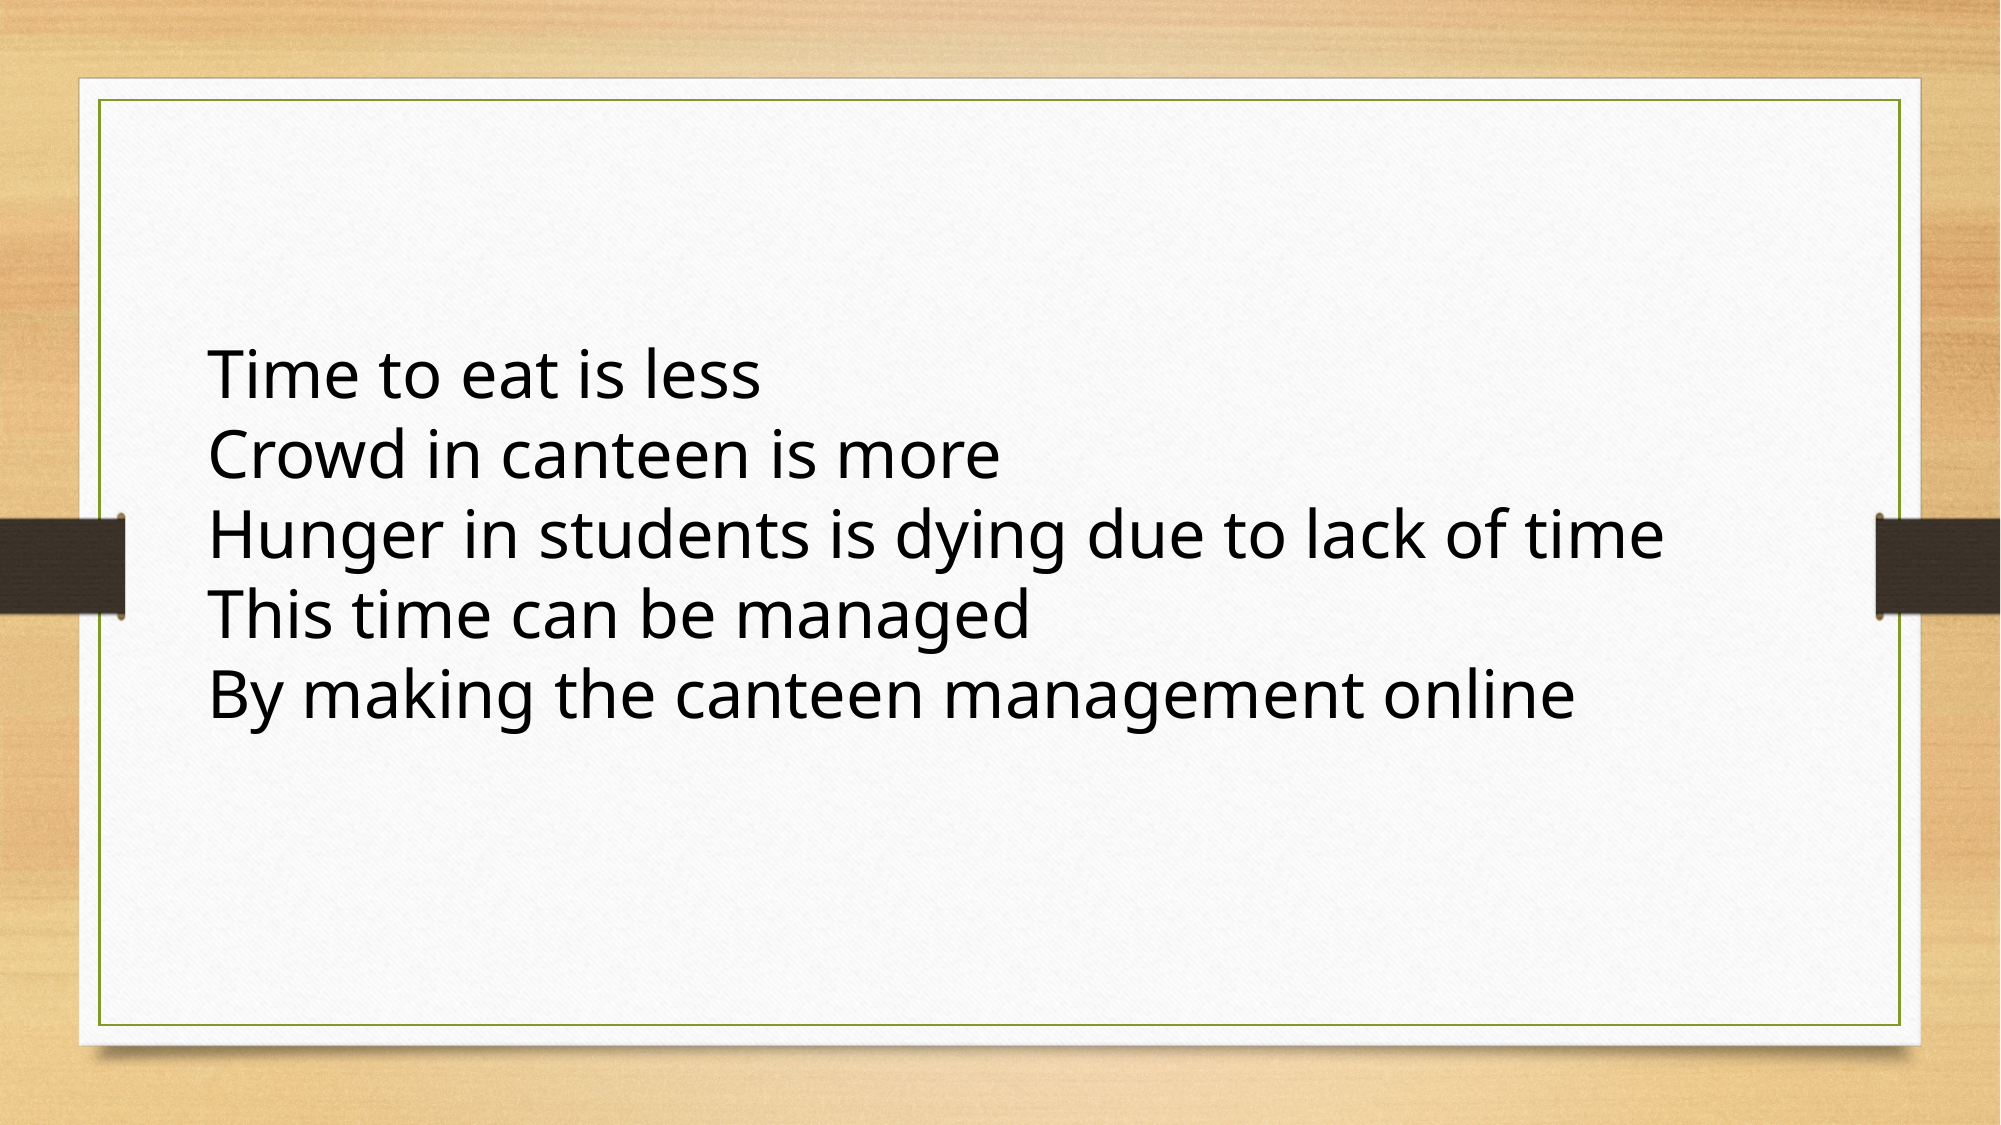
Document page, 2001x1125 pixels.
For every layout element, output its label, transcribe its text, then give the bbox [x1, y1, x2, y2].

picture [0, 0, 2001, 1125]
text_box Time to eat is less Crowd in canteen is more Hunger in students is dying due to lack of time This time can be managed By making the canteen management online [192, 324, 2000, 829]
